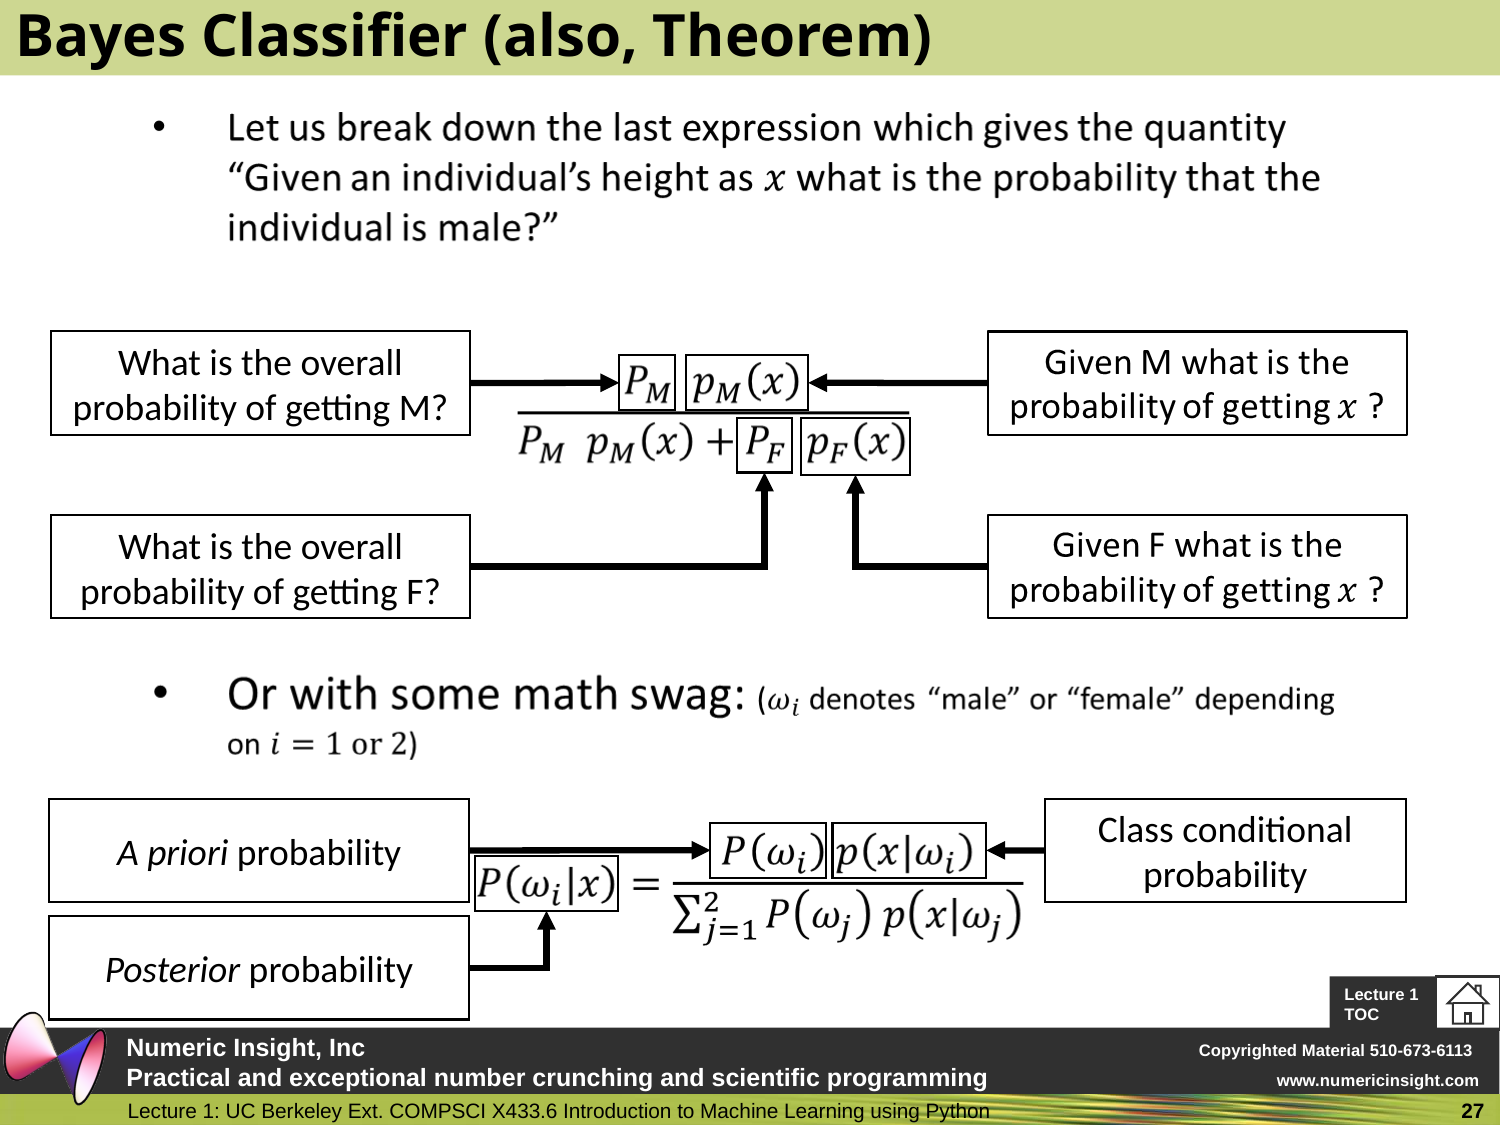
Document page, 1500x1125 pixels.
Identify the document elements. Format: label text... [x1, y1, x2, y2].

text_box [800, 417, 1408, 619]
text_box [137, 435, 1363, 962]
title Bayes Classifier (also, Theorem) [0, 0, 1500, 76]
picture [0, 1007, 1500, 1125]
text_box [137, 94, 1363, 417]
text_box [49, 798, 826, 903]
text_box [685, 331, 1408, 435]
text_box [50, 331, 675, 435]
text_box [49, 855, 618, 1020]
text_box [50, 417, 793, 619]
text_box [832, 798, 1406, 903]
